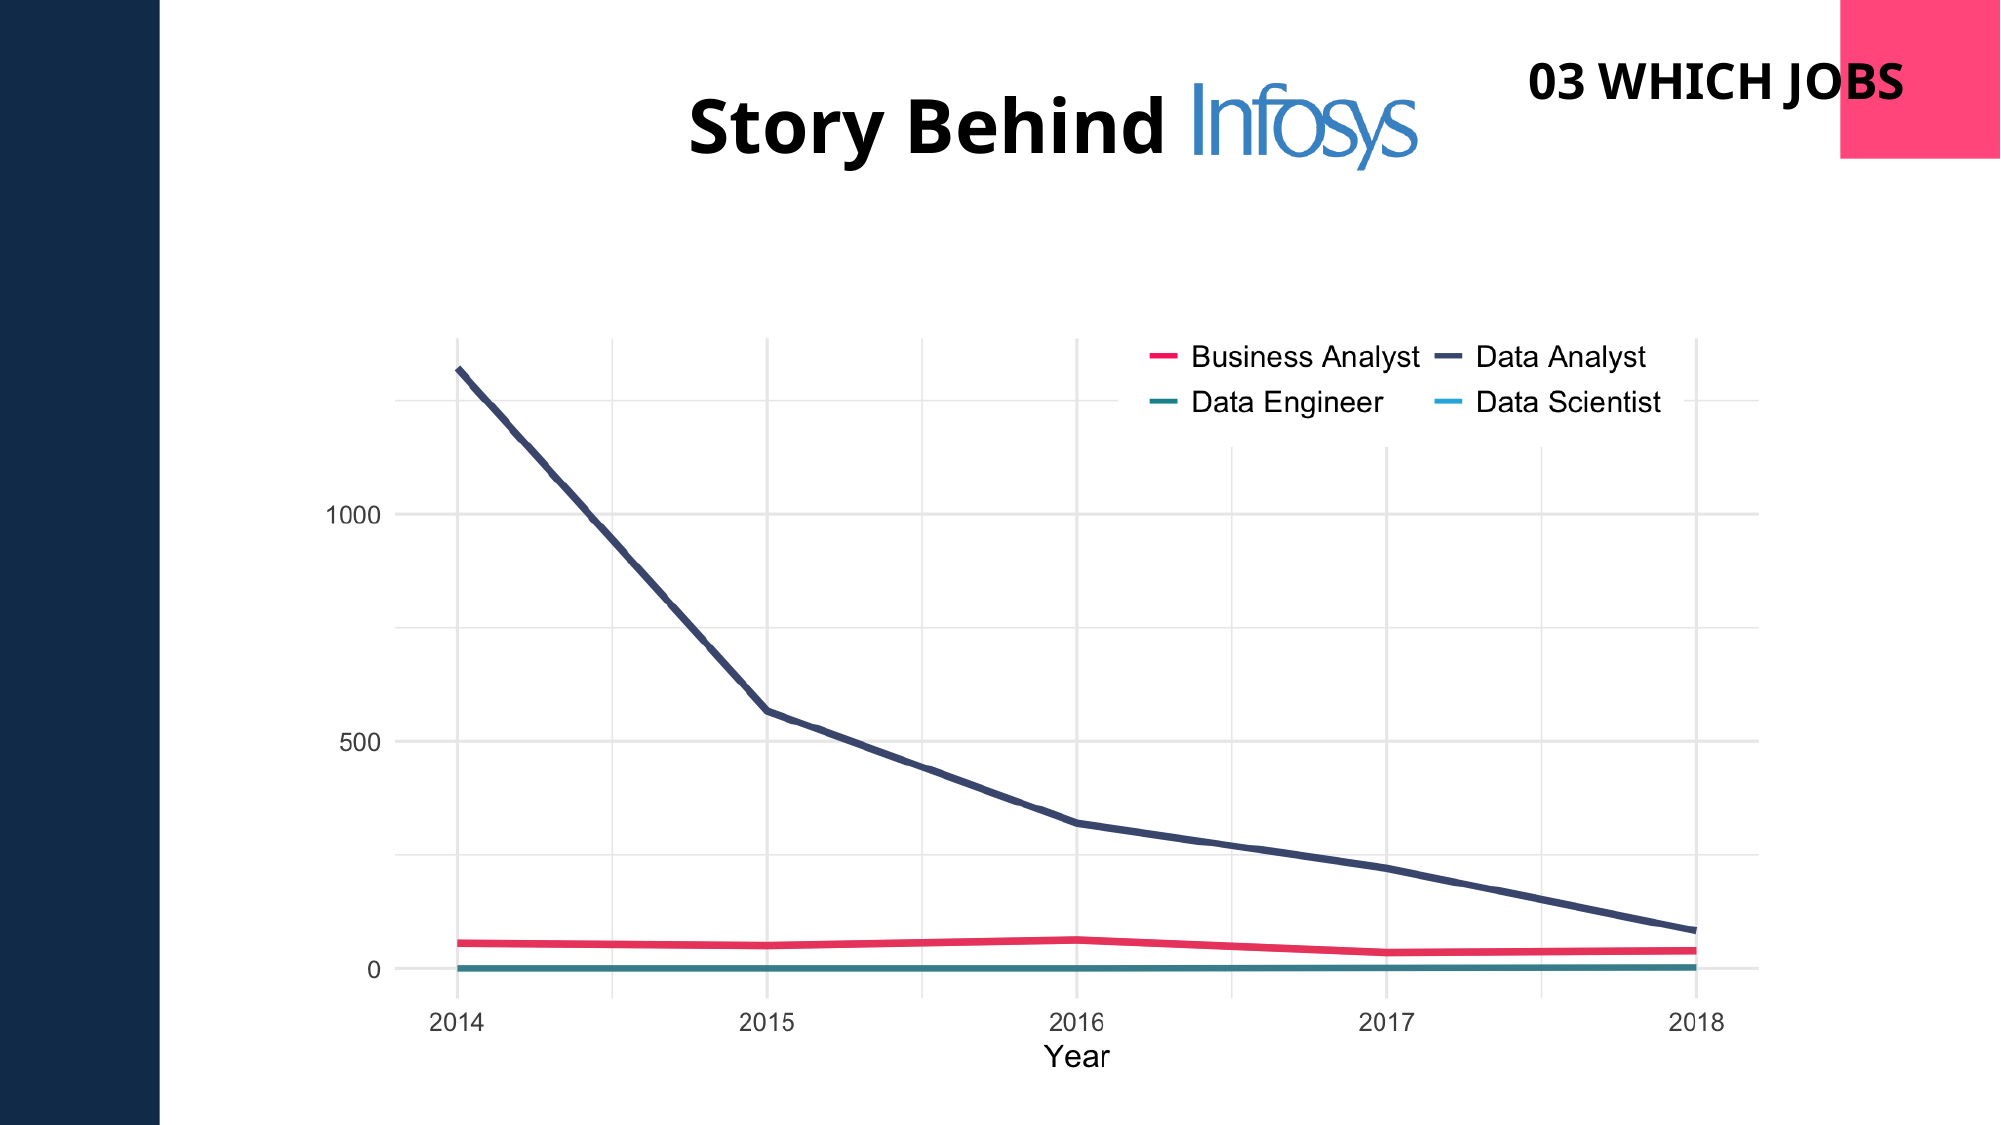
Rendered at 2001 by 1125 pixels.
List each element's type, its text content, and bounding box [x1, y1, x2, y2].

text_box 03 WHICH JOBS [1002, 34, 1921, 125]
text_box [1840, 0, 2000, 159]
text_box [0, 0, 160, 1125]
picture [271, 293, 1775, 1088]
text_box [429, 63, 1448, 173]
